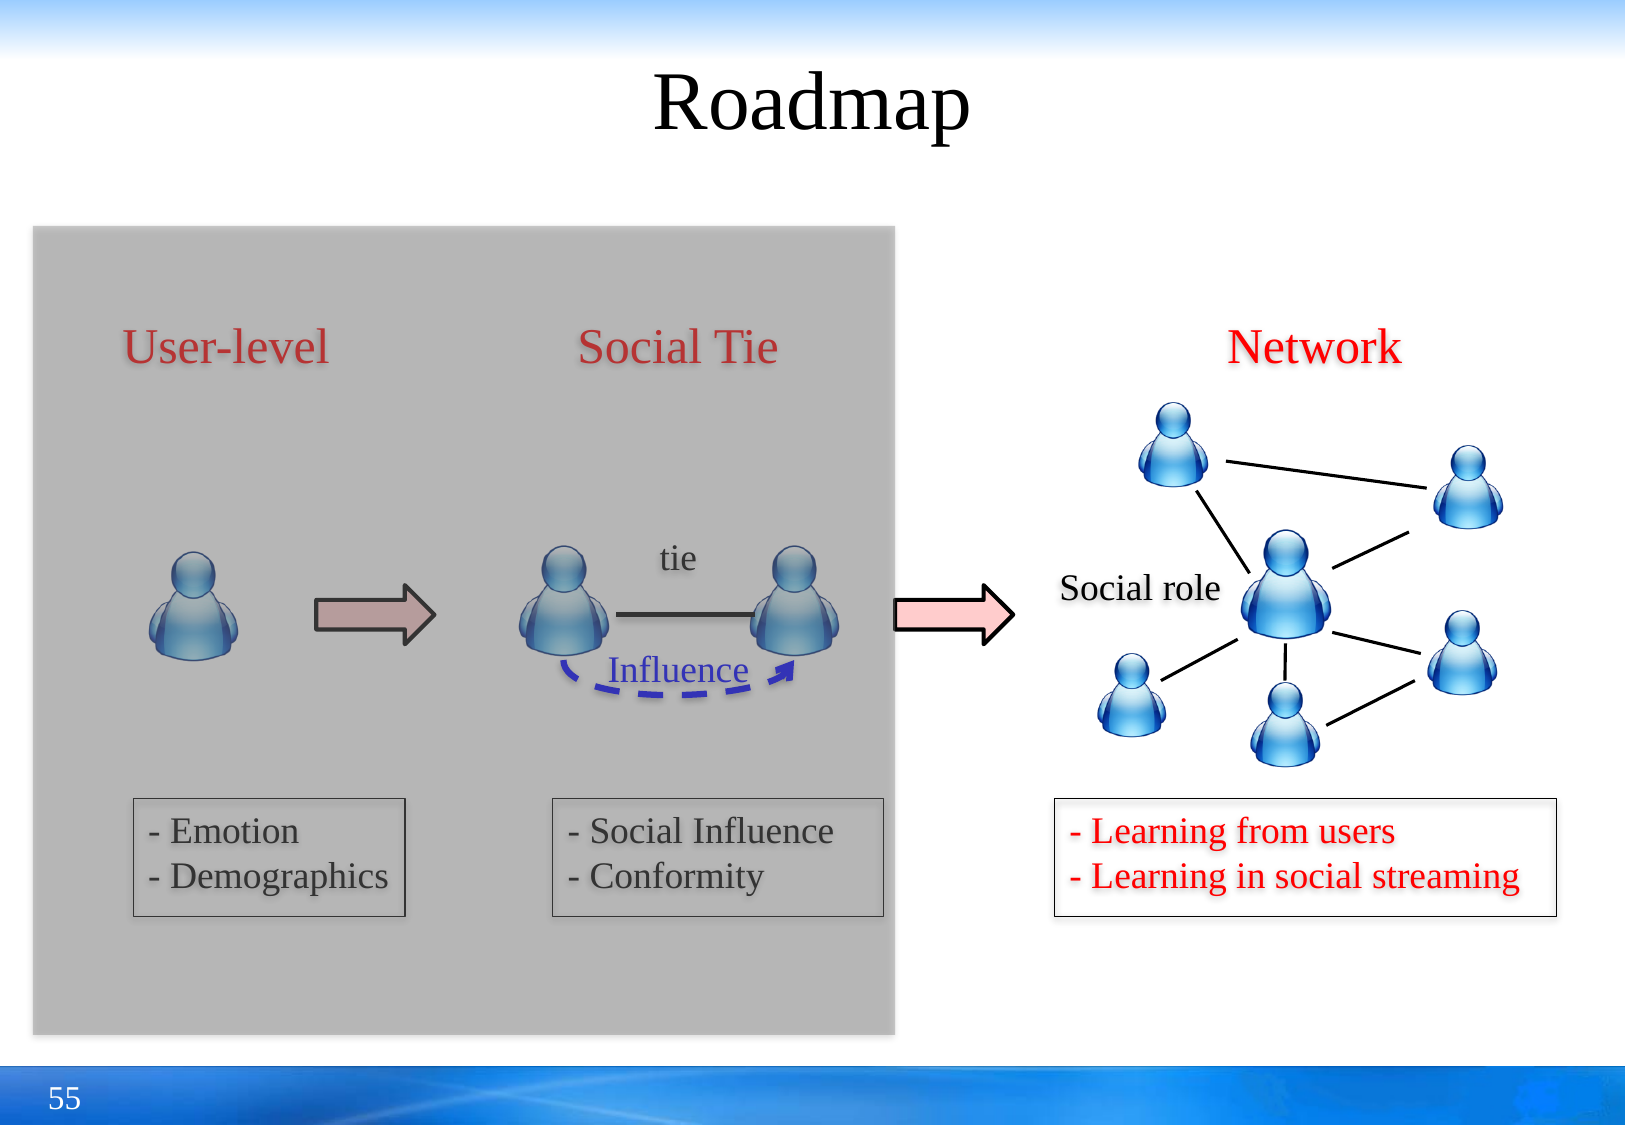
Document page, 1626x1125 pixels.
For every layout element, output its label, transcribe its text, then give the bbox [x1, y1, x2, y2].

picture [1131, 400, 1215, 491]
picture [138, 549, 247, 667]
text_box Network [1113, 314, 1516, 374]
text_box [1331, 632, 1421, 654]
text_box [899, 583, 1016, 647]
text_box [1331, 531, 1410, 569]
picture [1420, 608, 1504, 699]
picture [509, 543, 618, 661]
picture [1426, 443, 1510, 534]
picture [740, 543, 849, 661]
text_box Social role [1030, 555, 1226, 615]
title Roadmap [44, 30, 1581, 162]
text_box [1225, 460, 1427, 489]
text_box - Learning from users - Learning in social streaming [1054, 798, 1557, 917]
picture [1243, 680, 1327, 771]
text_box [678, 544, 682, 776]
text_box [1160, 638, 1238, 681]
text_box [1325, 680, 1416, 726]
picture [1089, 650, 1173, 741]
text_box [32, 225, 896, 1036]
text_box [1196, 490, 1250, 574]
picture [0, 1066, 1625, 1125]
picture [1231, 526, 1340, 644]
